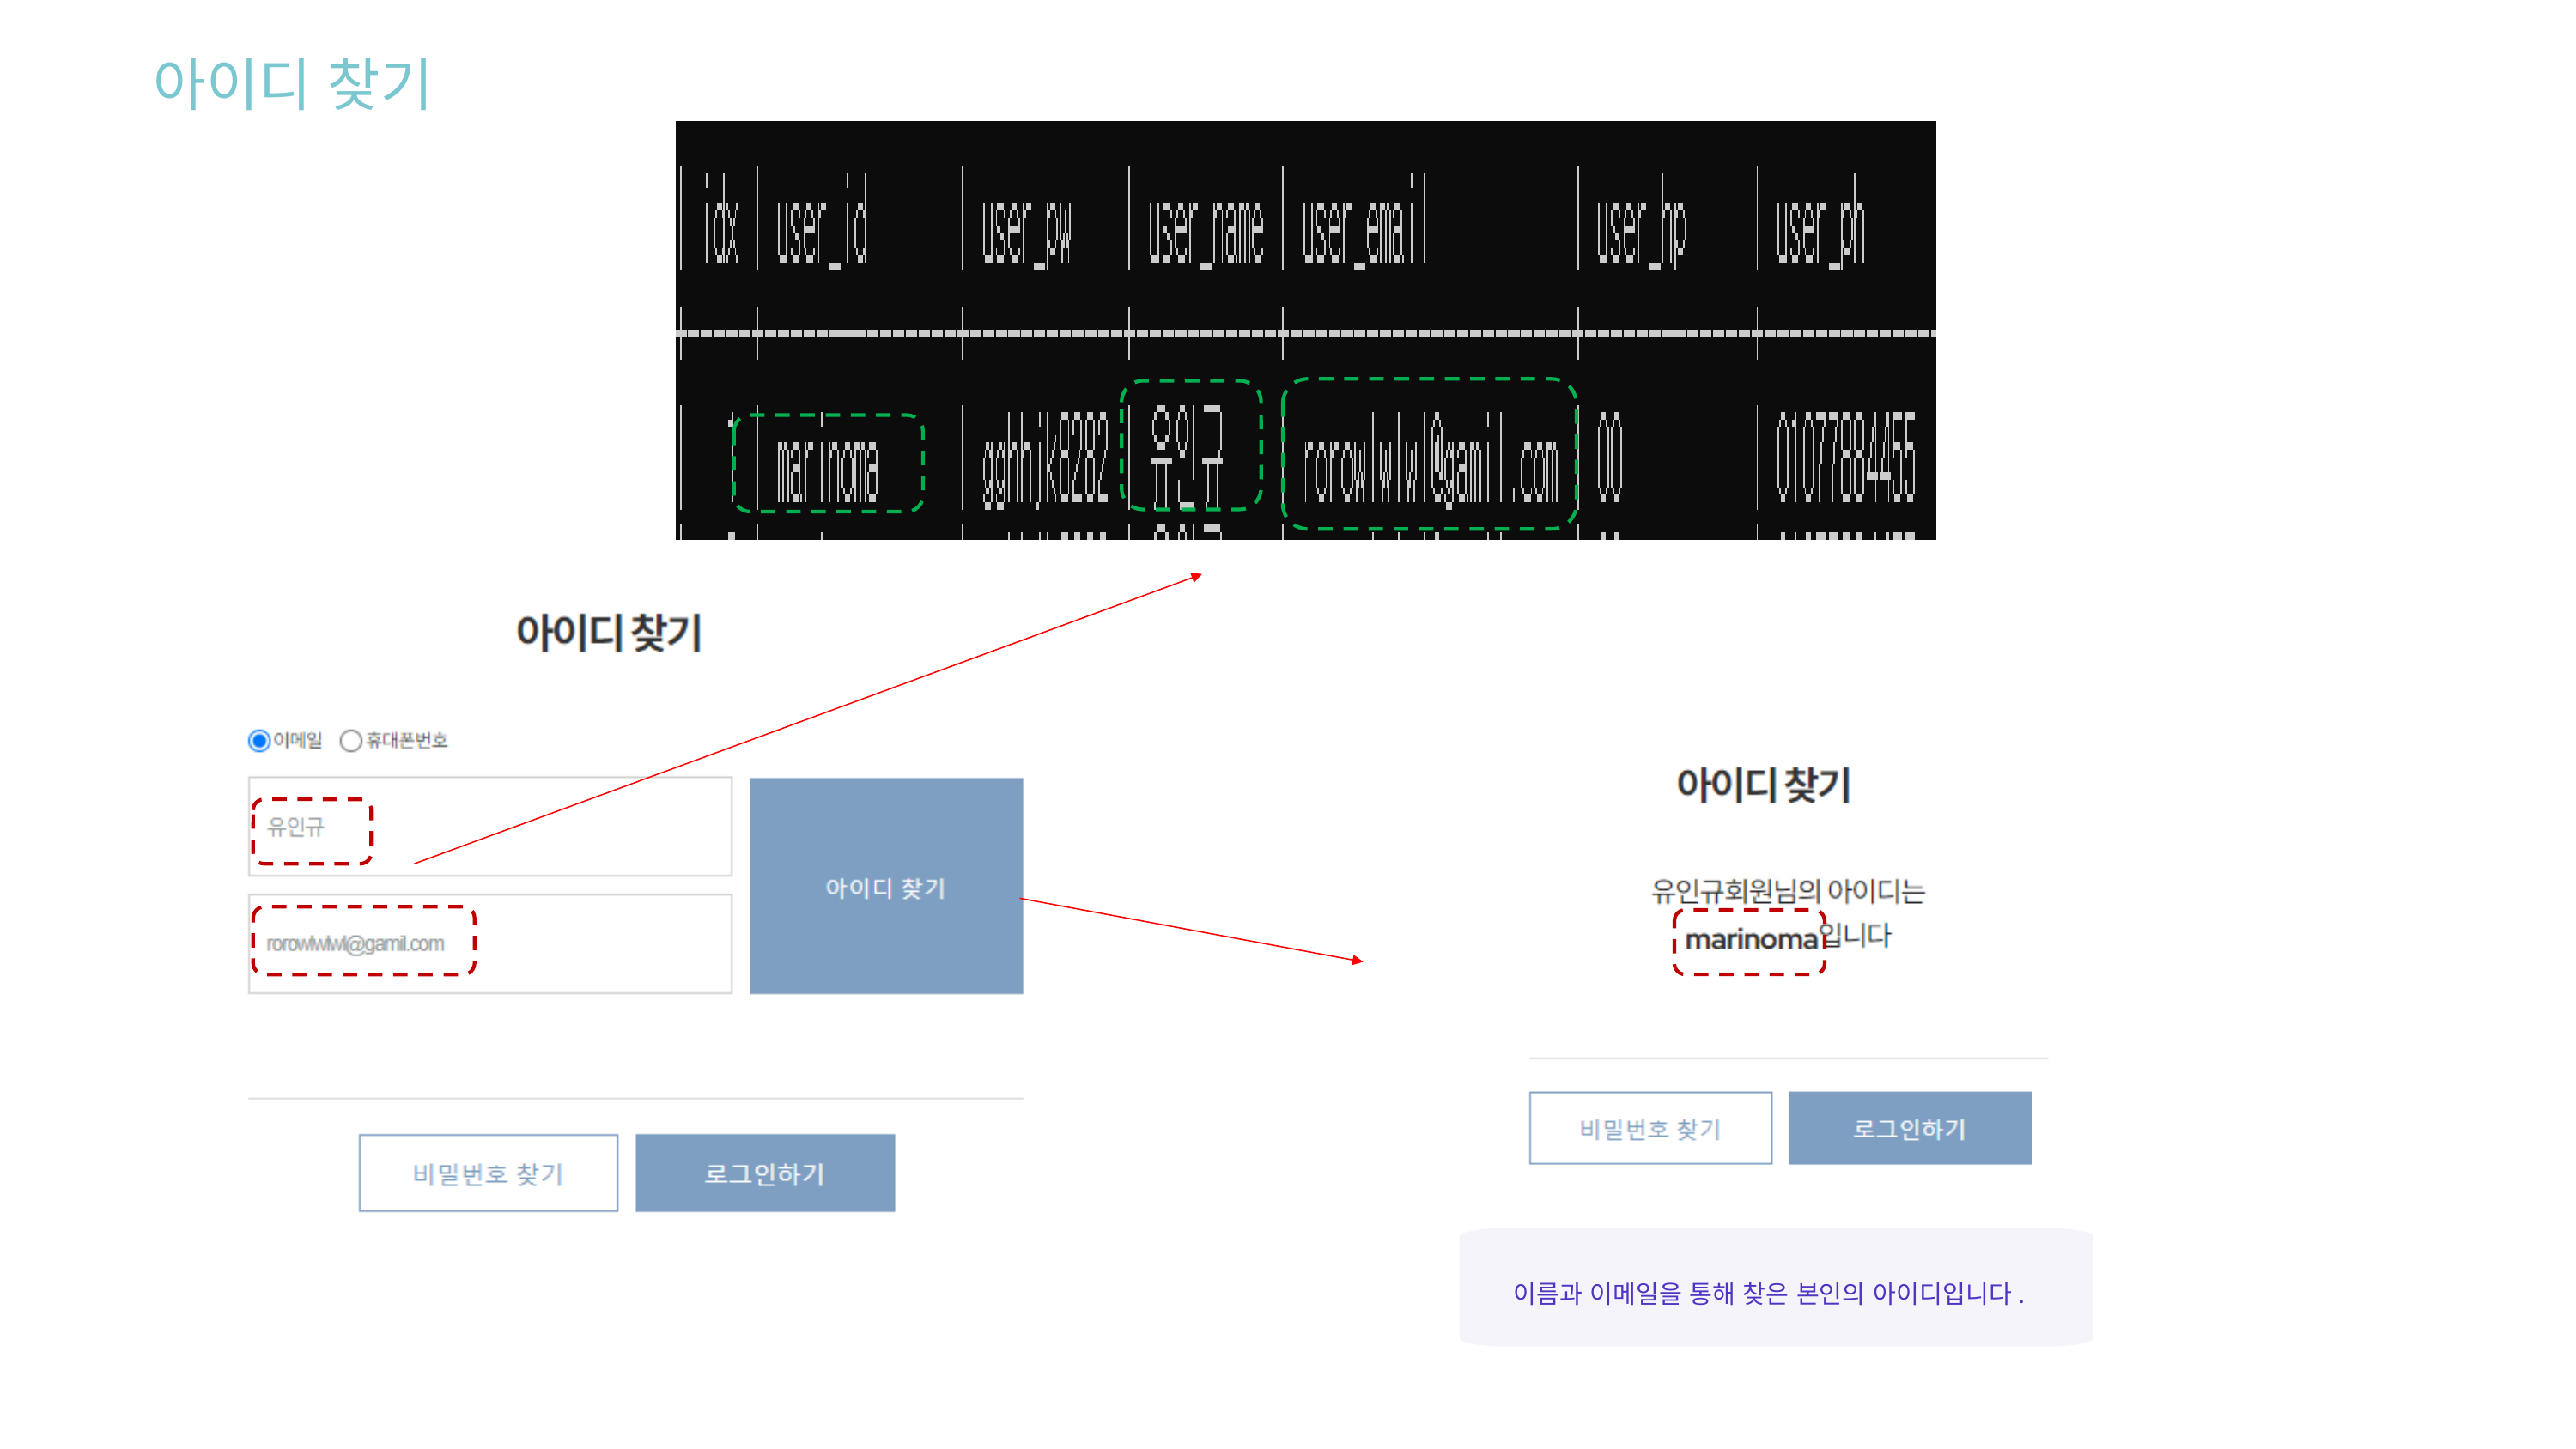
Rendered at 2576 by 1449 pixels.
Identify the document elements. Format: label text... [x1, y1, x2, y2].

text_box 아이디 찾기 [140, 42, 526, 124]
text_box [1019, 898, 1364, 962]
picture [676, 120, 1937, 540]
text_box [1459, 1228, 2093, 1347]
picture [178, 541, 1110, 1304]
picture [1363, 640, 2222, 1284]
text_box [414, 573, 1203, 864]
